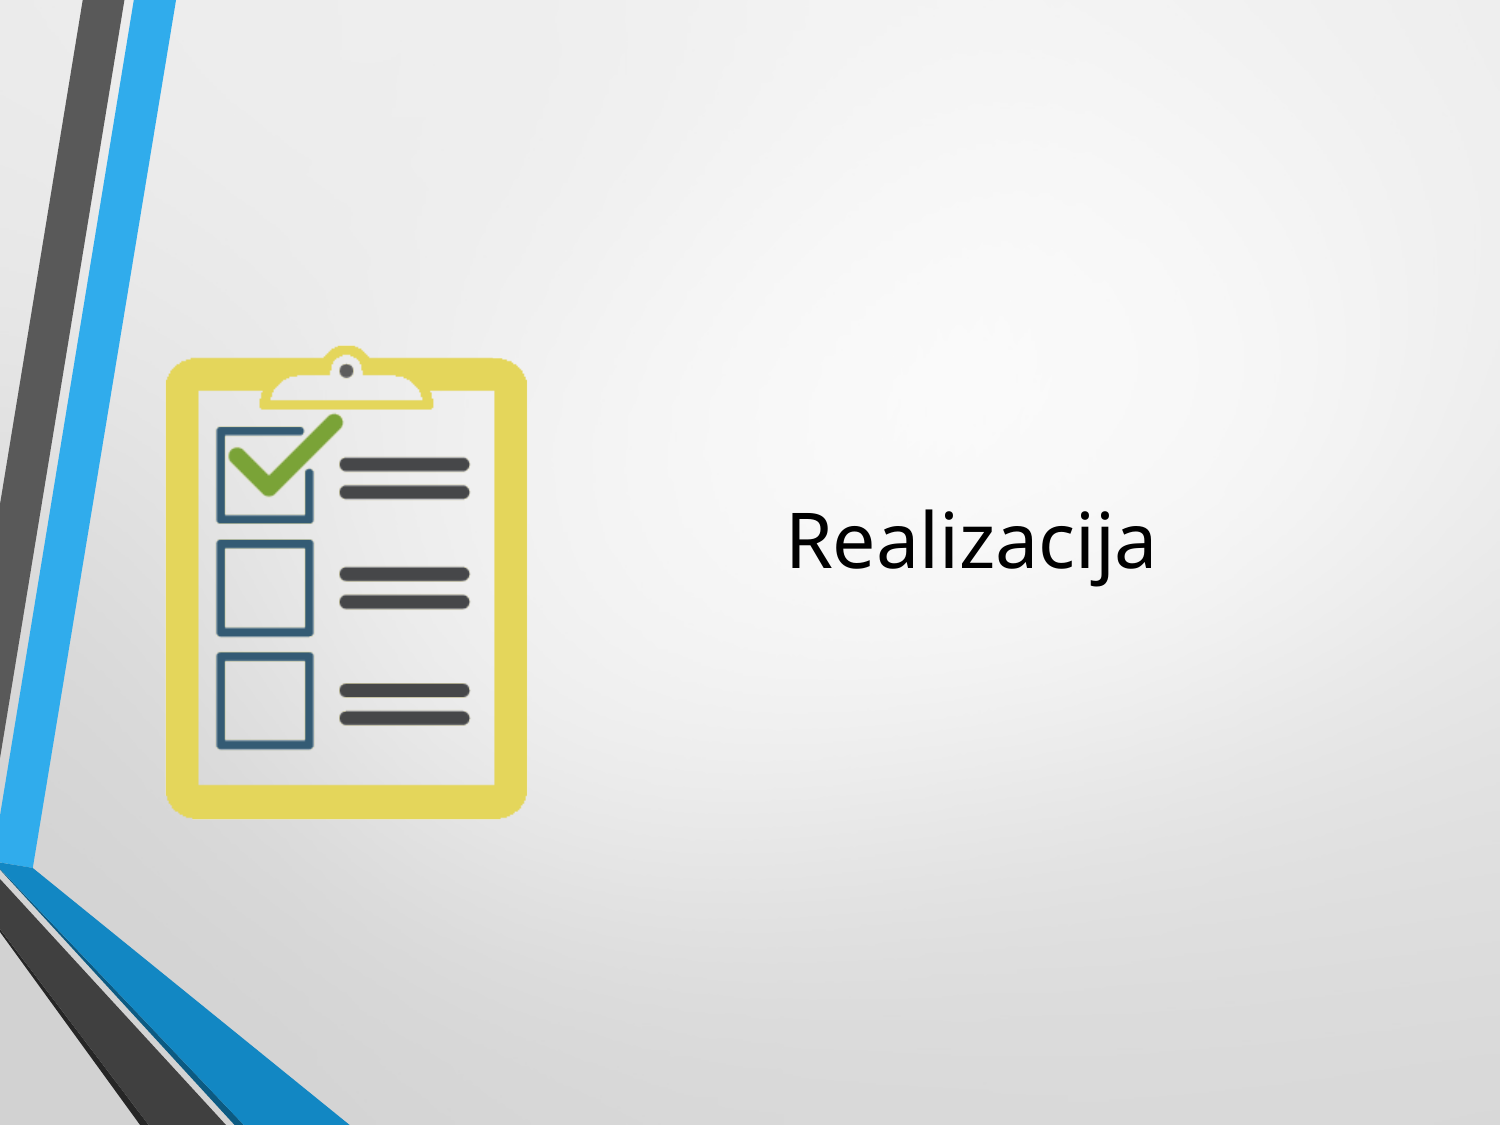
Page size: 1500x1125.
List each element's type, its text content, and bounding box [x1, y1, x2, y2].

picture [0, 316, 778, 912]
title Realizacija [778, 375, 1500, 700]
